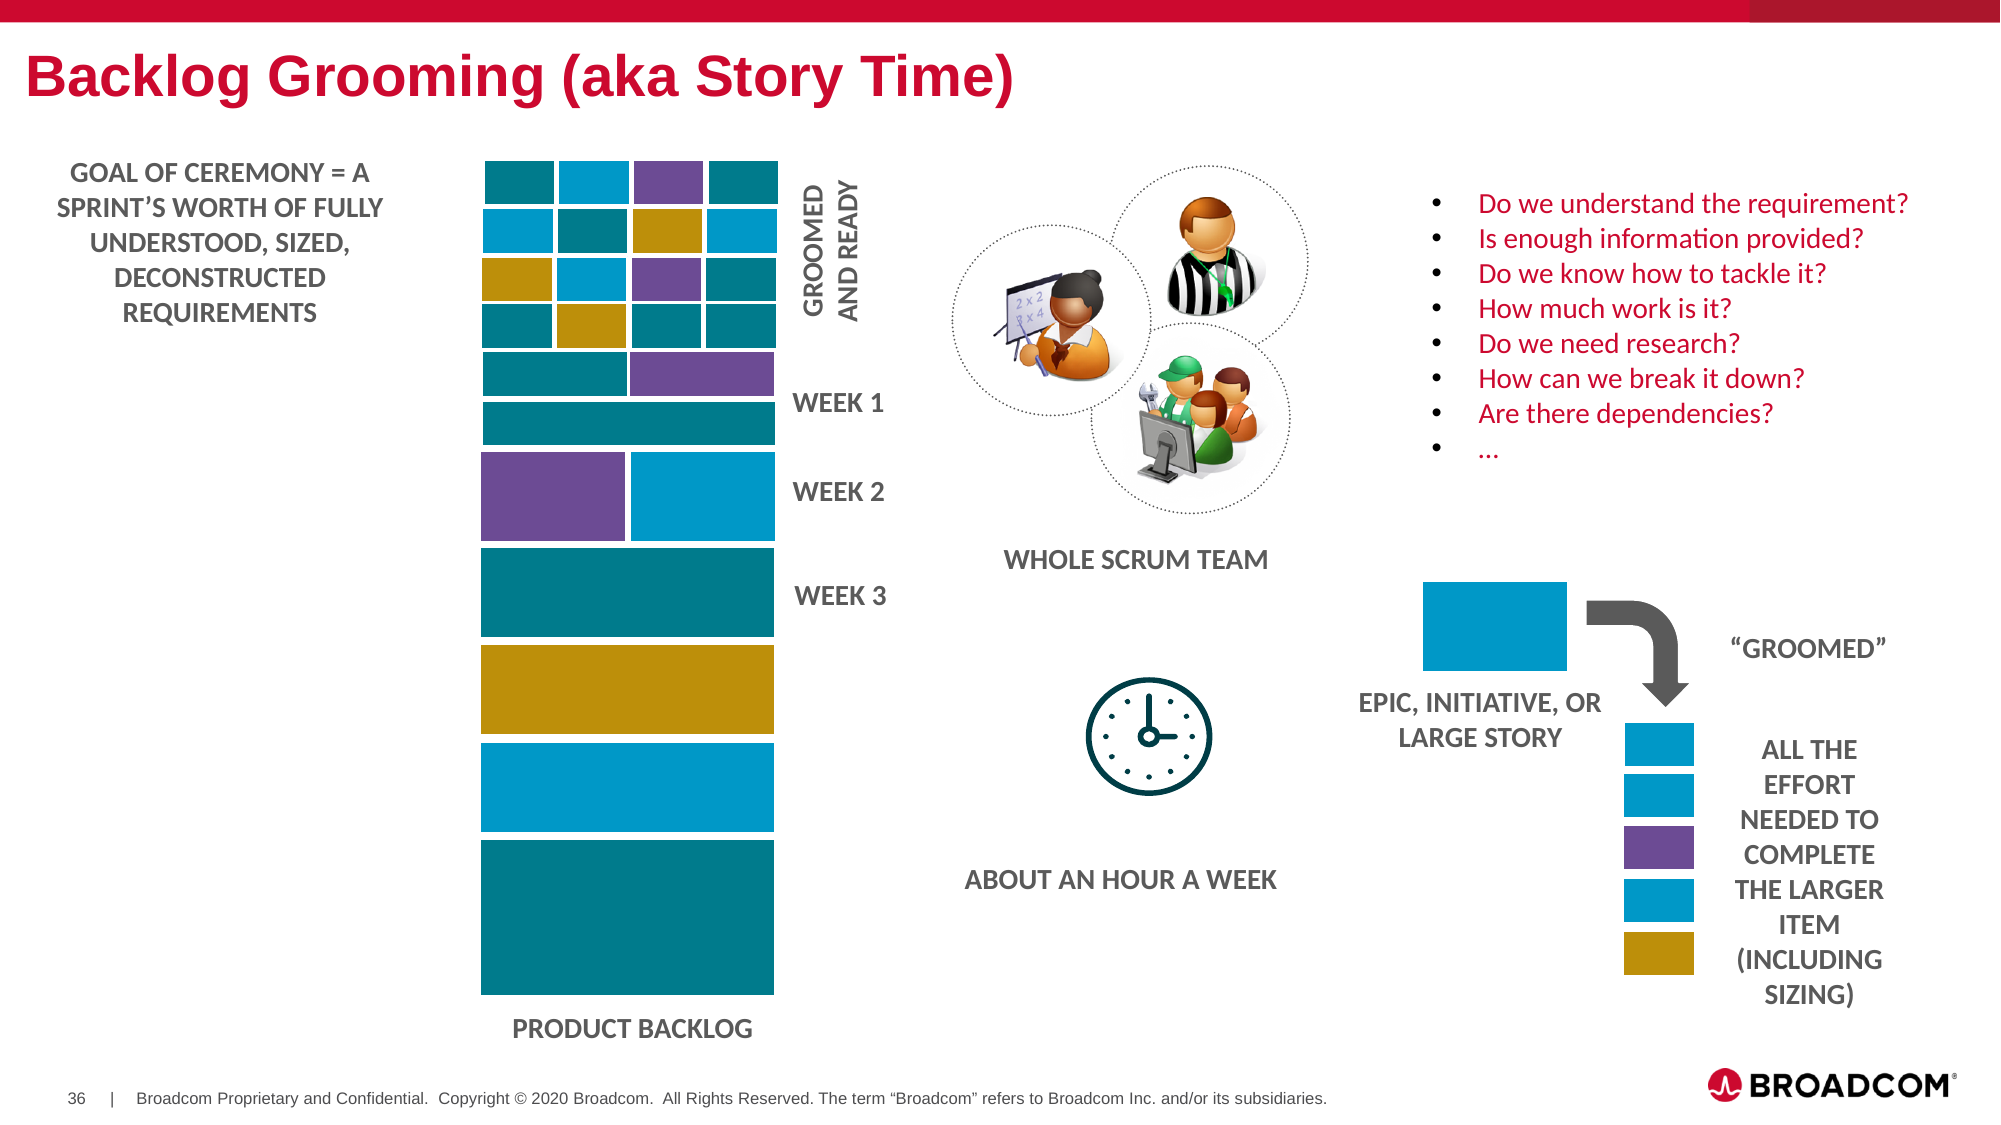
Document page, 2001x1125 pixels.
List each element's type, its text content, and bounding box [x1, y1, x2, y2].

text_box [703, 256, 777, 301]
picture [1708, 1068, 1957, 1102]
text_box [478, 449, 628, 545]
text_box WHOLE SCRUM TEAM [957, 532, 1315, 583]
text_box [554, 301, 629, 349]
text_box [629, 256, 703, 301]
text_box PRODUCT BACKLOG [454, 1002, 812, 1052]
text_box [1622, 720, 1698, 769]
text_box [1621, 771, 1697, 821]
text_box [554, 256, 629, 301]
text_box [555, 206, 629, 256]
text_box [629, 301, 703, 349]
text_box [627, 349, 778, 399]
text_box [478, 545, 777, 640]
text_box [629, 206, 704, 256]
text_box [481, 158, 556, 206]
text_box EPIC, INITIATIVE, OR LARGE STORY [1301, 675, 1660, 761]
picture [993, 191, 1303, 516]
text_box “GROOMED” [1692, 621, 1926, 672]
text_box WEEK 2 [746, 456, 932, 523]
text_box [631, 158, 706, 206]
text_box [478, 837, 777, 998]
text_box ABOUT AN HOUR A WEEK [942, 853, 1300, 903]
text_box ALL THE EFFORT NEEDED TO COMPLETE THE LARGER ITEM (INCLUDING SIZING) [1708, 722, 1912, 1018]
text_box [480, 206, 555, 256]
text_box [1110, 163, 1279, 268]
text_box WEEK 1 [746, 367, 931, 434]
text_box [1621, 823, 1697, 872]
text_box [703, 301, 779, 351]
text_box [556, 158, 631, 206]
text_box [628, 449, 778, 545]
text_box [478, 642, 777, 738]
title Backlog Grooming (aka Story Time) [25, 48, 1082, 109]
text_box GOAL OF CEREMONY = A SPRINT’S WORTH OF FULLY UNDERSTOOD, SIZED, DECONSTRUCTED REQUIREMENTS [12, 146, 428, 336]
text_box [479, 399, 778, 449]
text_box [479, 349, 627, 399]
text_box [1420, 578, 1571, 674]
text_box [1621, 876, 1697, 925]
text_box GROOMED AND READY [777, 158, 879, 344]
text_box [1583, 597, 1695, 711]
text_box [479, 301, 554, 349]
text_box [1281, 195, 1310, 317]
text_box [1089, 403, 1102, 461]
text_box [1085, 677, 1213, 796]
text_box WEEK 3 [748, 560, 933, 627]
text_box [704, 206, 777, 256]
text_box [479, 254, 554, 301]
text_box Do we understand the requirement? Is enough information provided? Do we know how to tackle it? How much work is it? Do we need research? How can we break it down? Are there dependencies? … [1416, 177, 1939, 472]
text_box [706, 158, 777, 206]
text_box [1621, 929, 1697, 979]
text_box [478, 740, 777, 835]
text_box [950, 223, 1138, 418]
